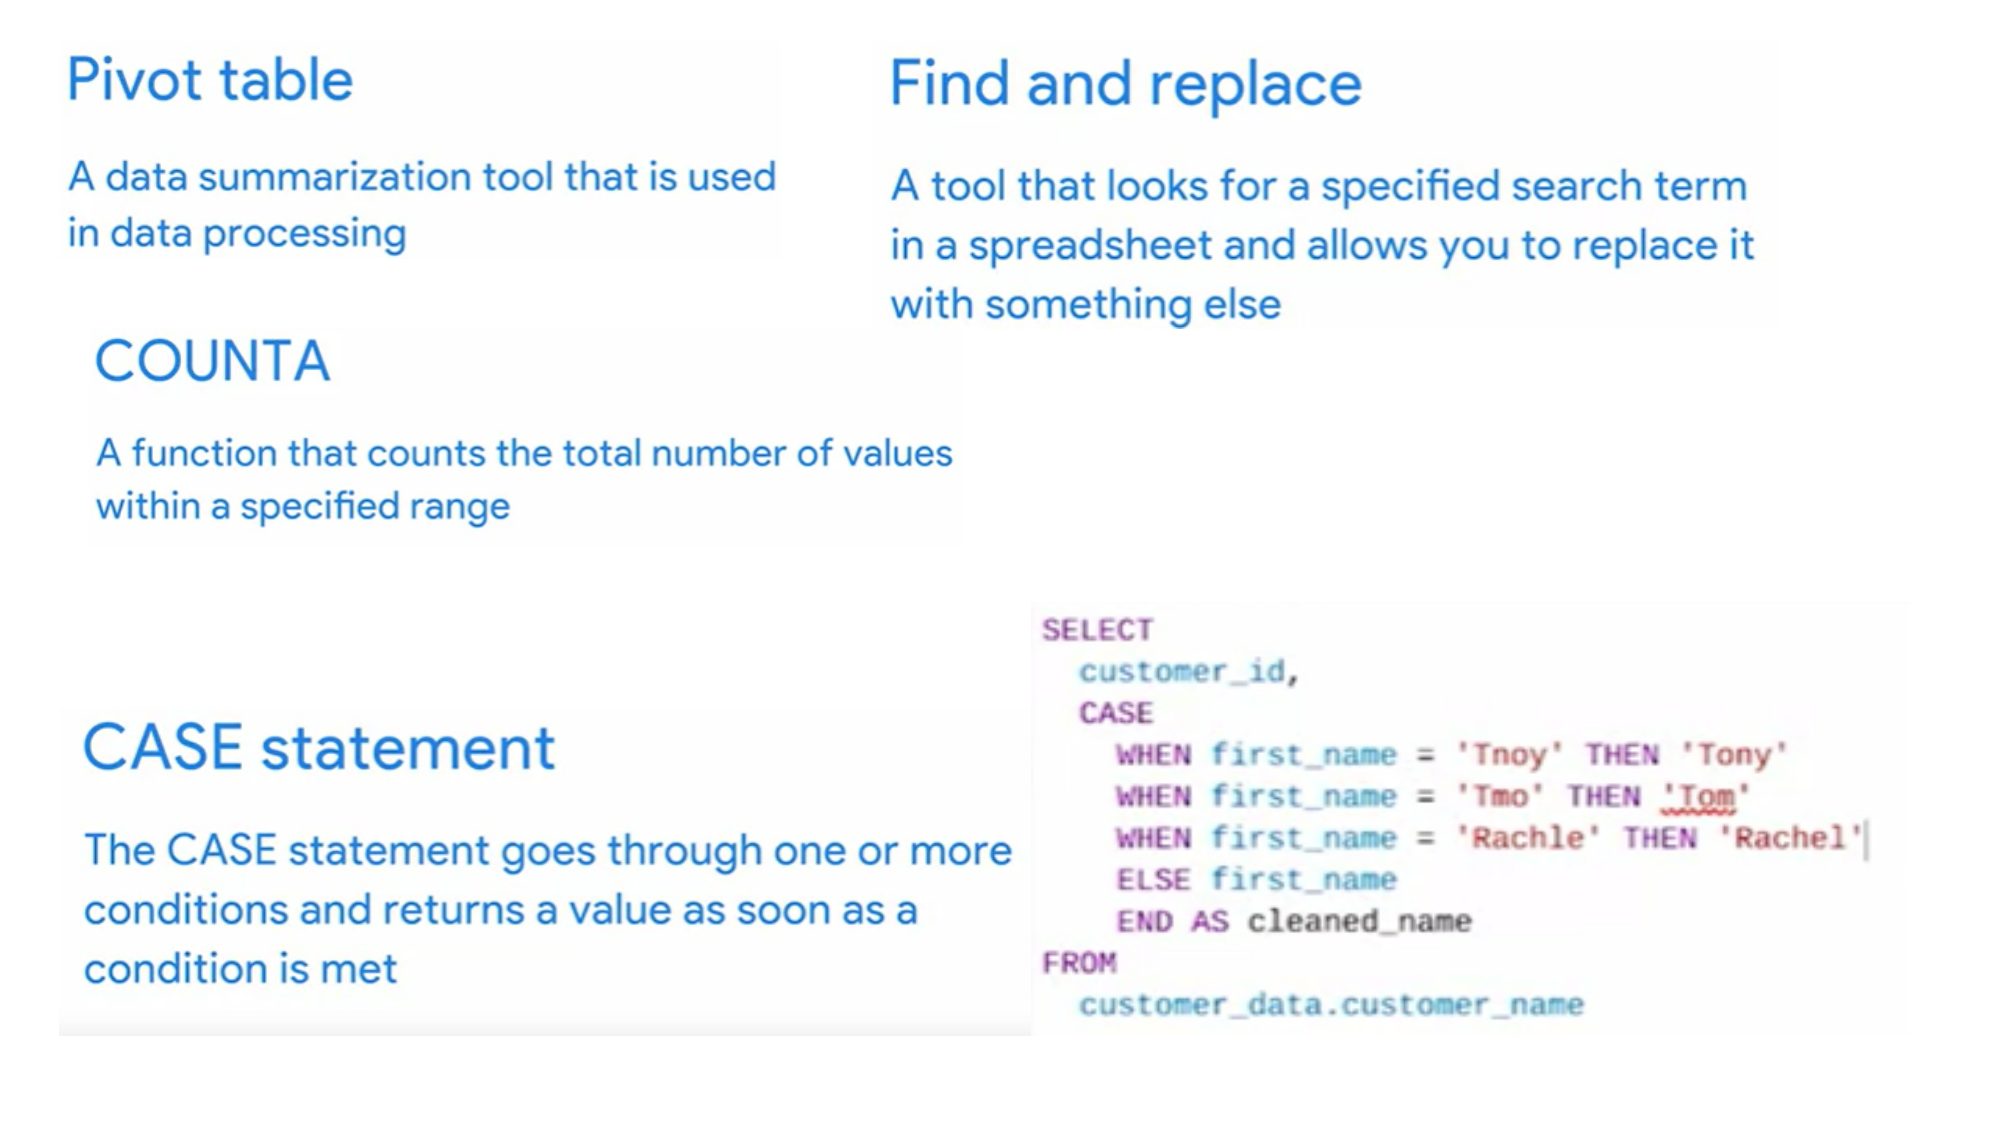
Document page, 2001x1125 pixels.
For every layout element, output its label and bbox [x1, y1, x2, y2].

picture [89, 41, 1779, 546]
picture [59, 41, 782, 259]
picture [59, 602, 1909, 1036]
